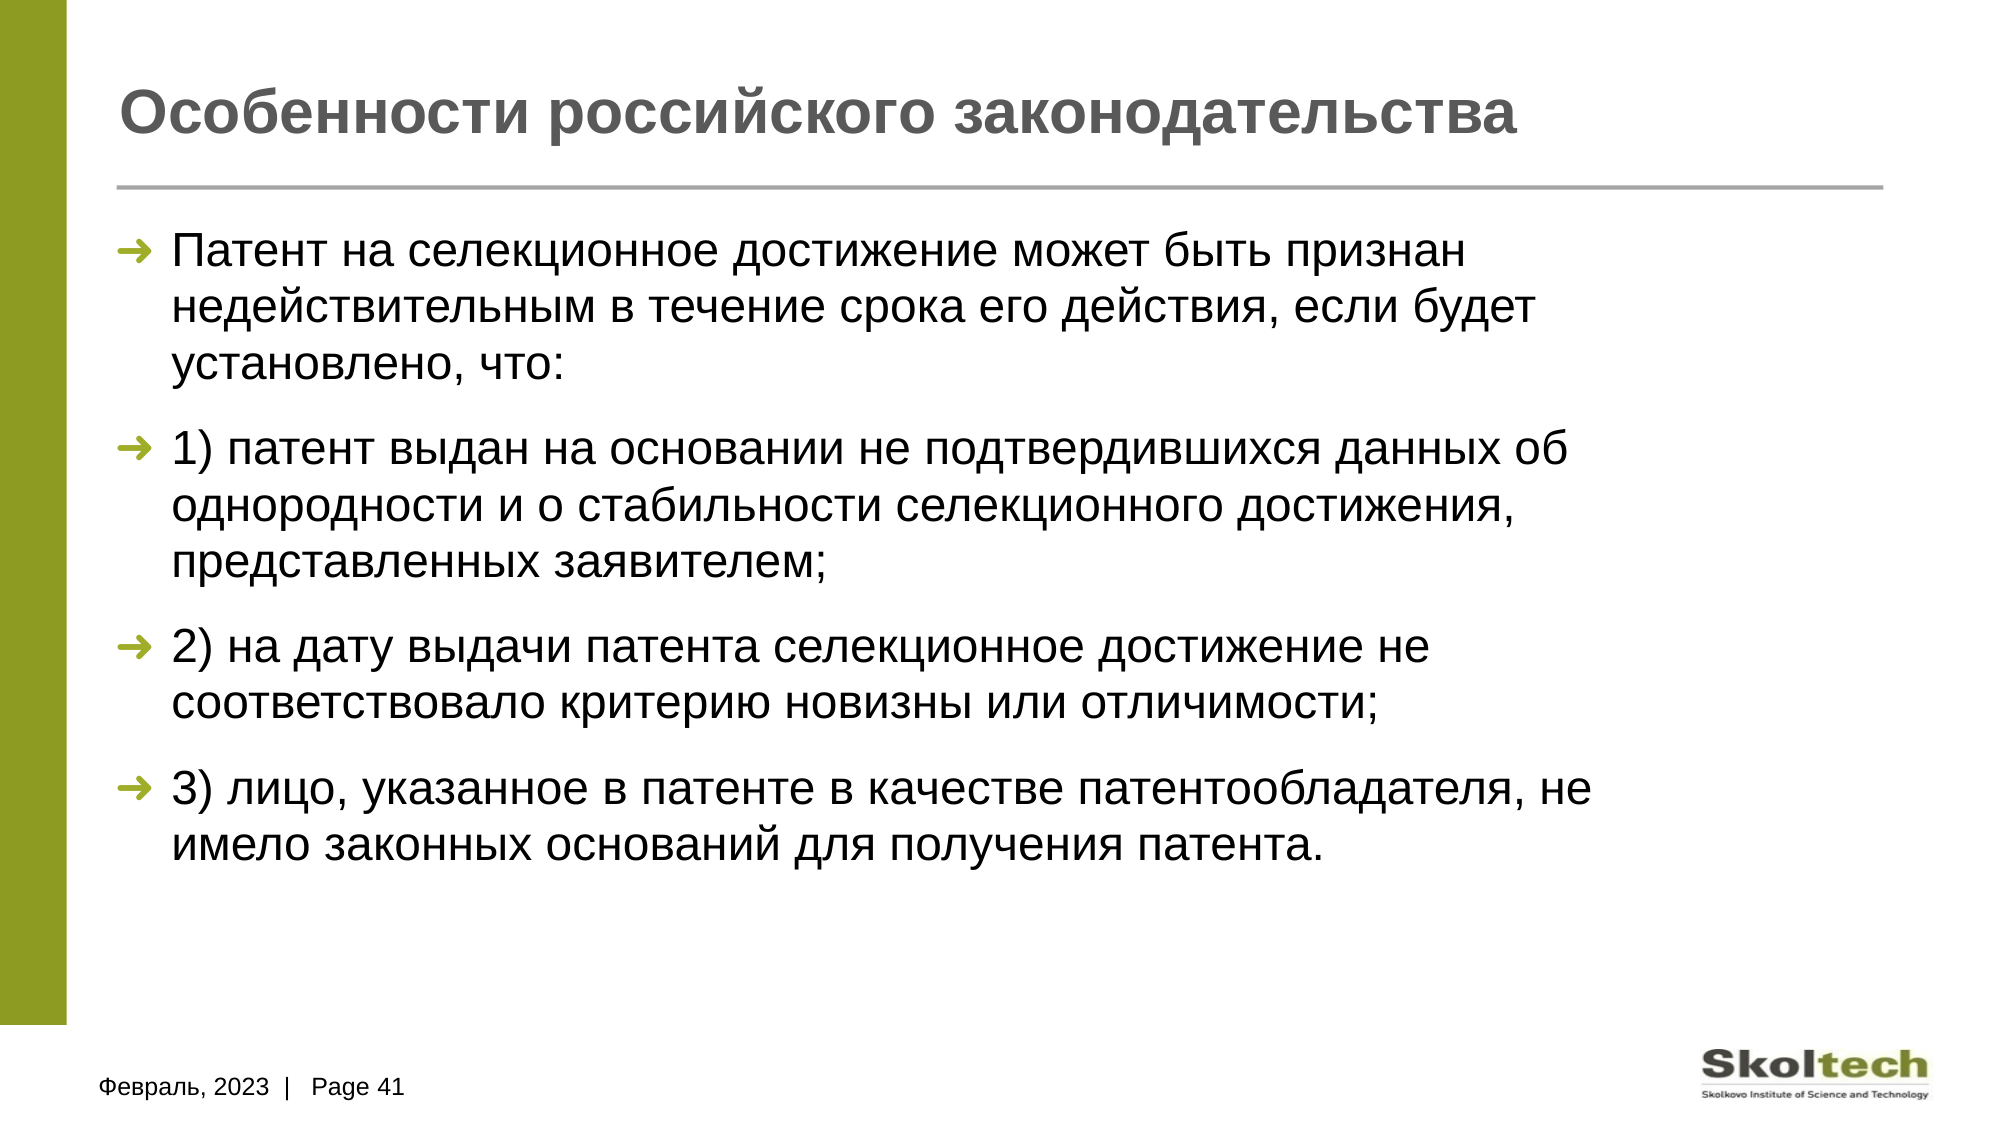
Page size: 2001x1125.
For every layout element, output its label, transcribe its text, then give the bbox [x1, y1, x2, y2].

list Патент на селекционное достижение может быть признан недействительным в течение срока его действия, если будет установлено, что: 1) патент выдан на основании не подтвердившихся данных об однородности и о стабильности селекционного достижения, представленных заявителем; 2) на дату выдачи патента селекционное достижение не соответствовало критерию новизны или отличимости; 3) лицо, указанное в патенте в качестве патентообладателя, не имело законных оснований для получения патента. [99, 212, 1680, 888]
picture [1700, 1049, 1934, 1101]
slide_number Февраль, 2023 | Page 41 [83, 1062, 540, 1125]
title Особенности российского законодательства [104, 46, 1650, 163]
